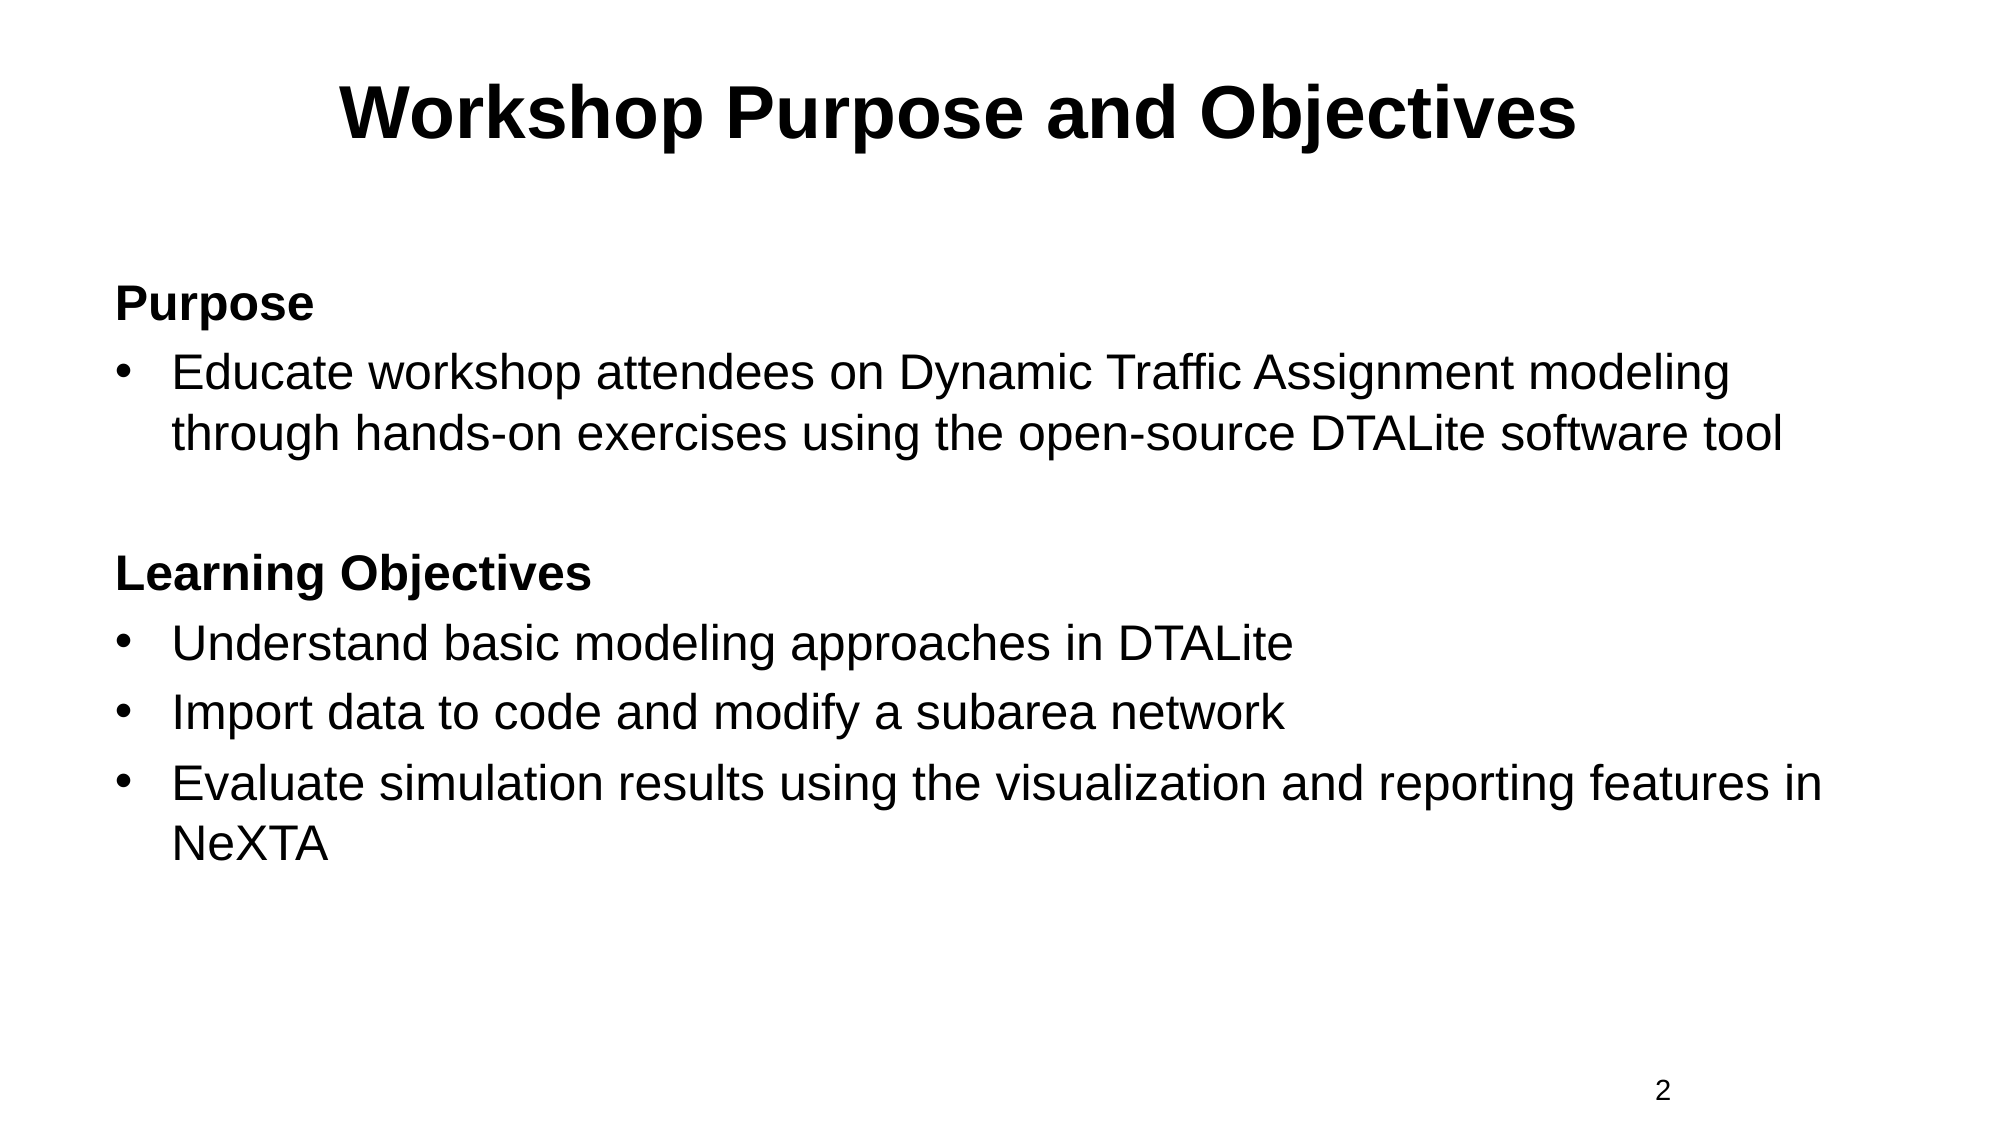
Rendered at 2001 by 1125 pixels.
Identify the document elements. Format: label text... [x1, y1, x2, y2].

title Workshop Purpose and Objectives [324, 14, 1675, 203]
list Purpose Educate workshop attendees on Dynamic Traffic Assignment modeling through hands-on exercises using the open-source DTALite software tool Learning Objectives Understand basic modeling approaches in DTALite Import data to code and modify a subarea network Evaluate simulation results using the visualization and reporting features in NeXTA [99, 262, 1900, 1005]
text_box [1640, 1063, 1732, 1124]
